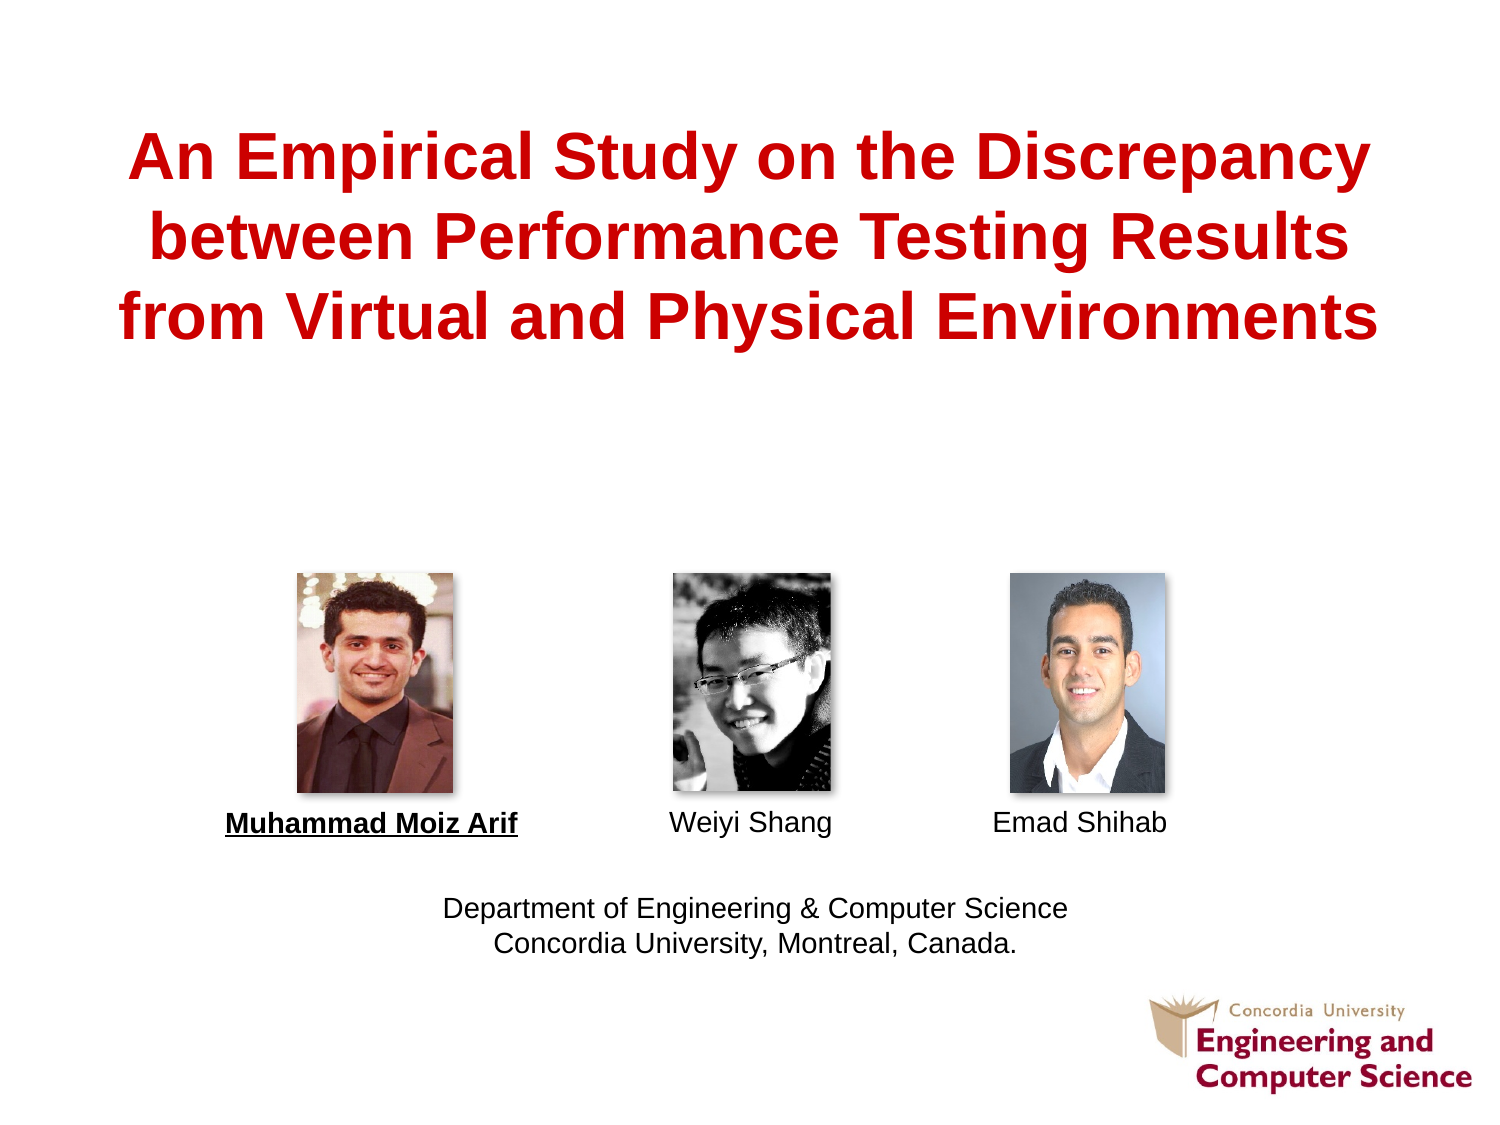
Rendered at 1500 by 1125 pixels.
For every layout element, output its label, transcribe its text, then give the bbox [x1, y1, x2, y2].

text_box Muhammad Moiz Arif [172, 796, 571, 847]
picture [1121, 967, 1500, 1125]
text_box Department of Engineering & Computer Science Concordia University, Montreal, Canada. [262, 881, 1250, 967]
picture [672, 573, 831, 791]
picture [1009, 573, 1166, 794]
text_box Weiyi Shang [596, 795, 906, 846]
picture [297, 573, 453, 794]
text_box Emad Shihab [925, 795, 1235, 846]
text_box An Empirical Study on the Discrepancy between Performance Testing Results from Virtual and Physical Environments [51, 184, 1449, 498]
